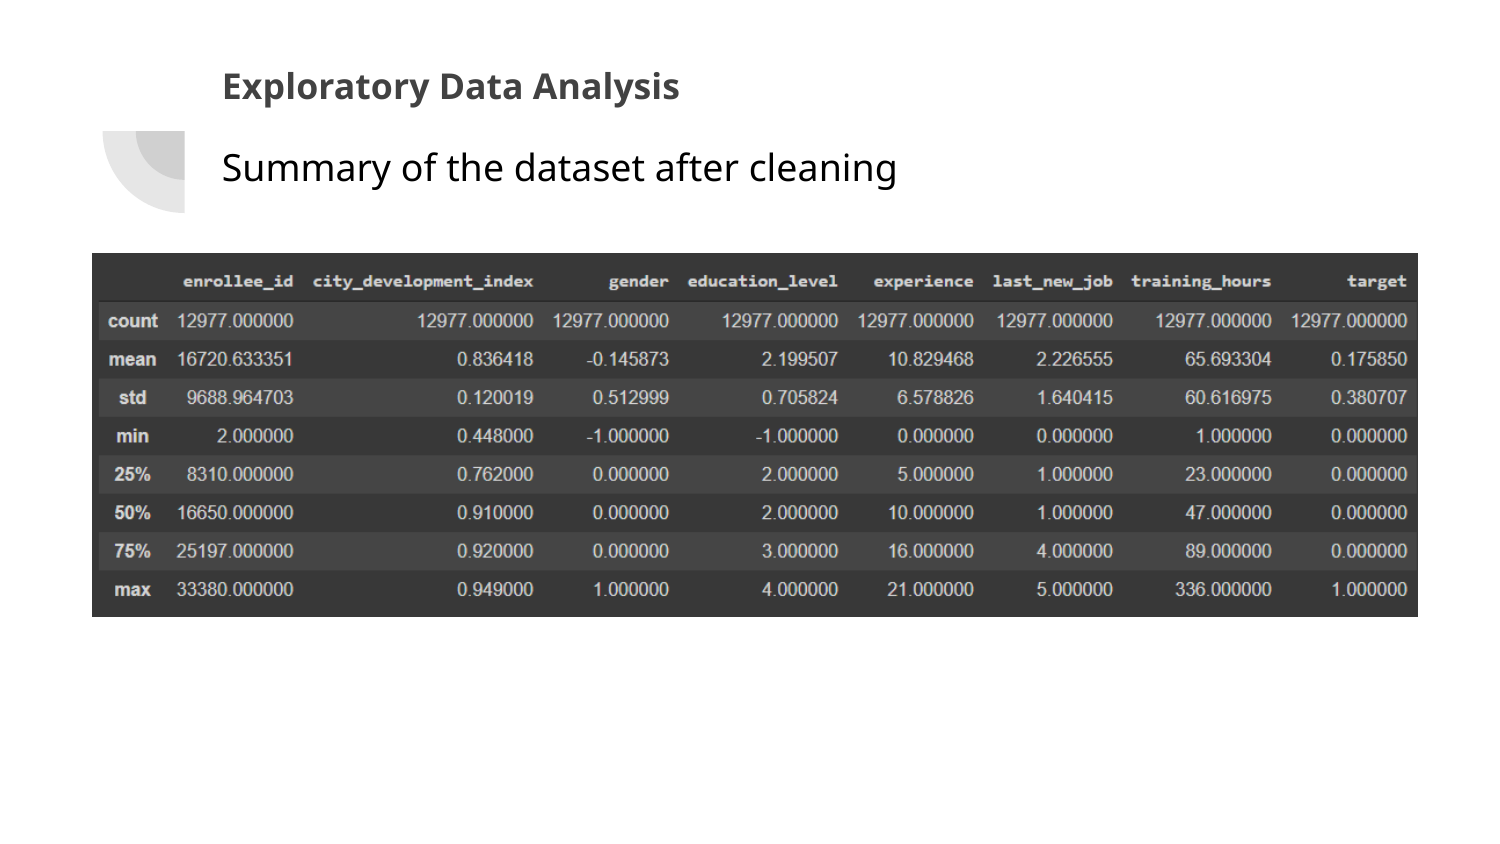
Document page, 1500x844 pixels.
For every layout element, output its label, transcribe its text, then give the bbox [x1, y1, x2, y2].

picture [91, 253, 1418, 617]
title Exploratory Data Analysis [206, 48, 1361, 122]
text_box Summary of the dataset after cleaning [206, 128, 1021, 204]
